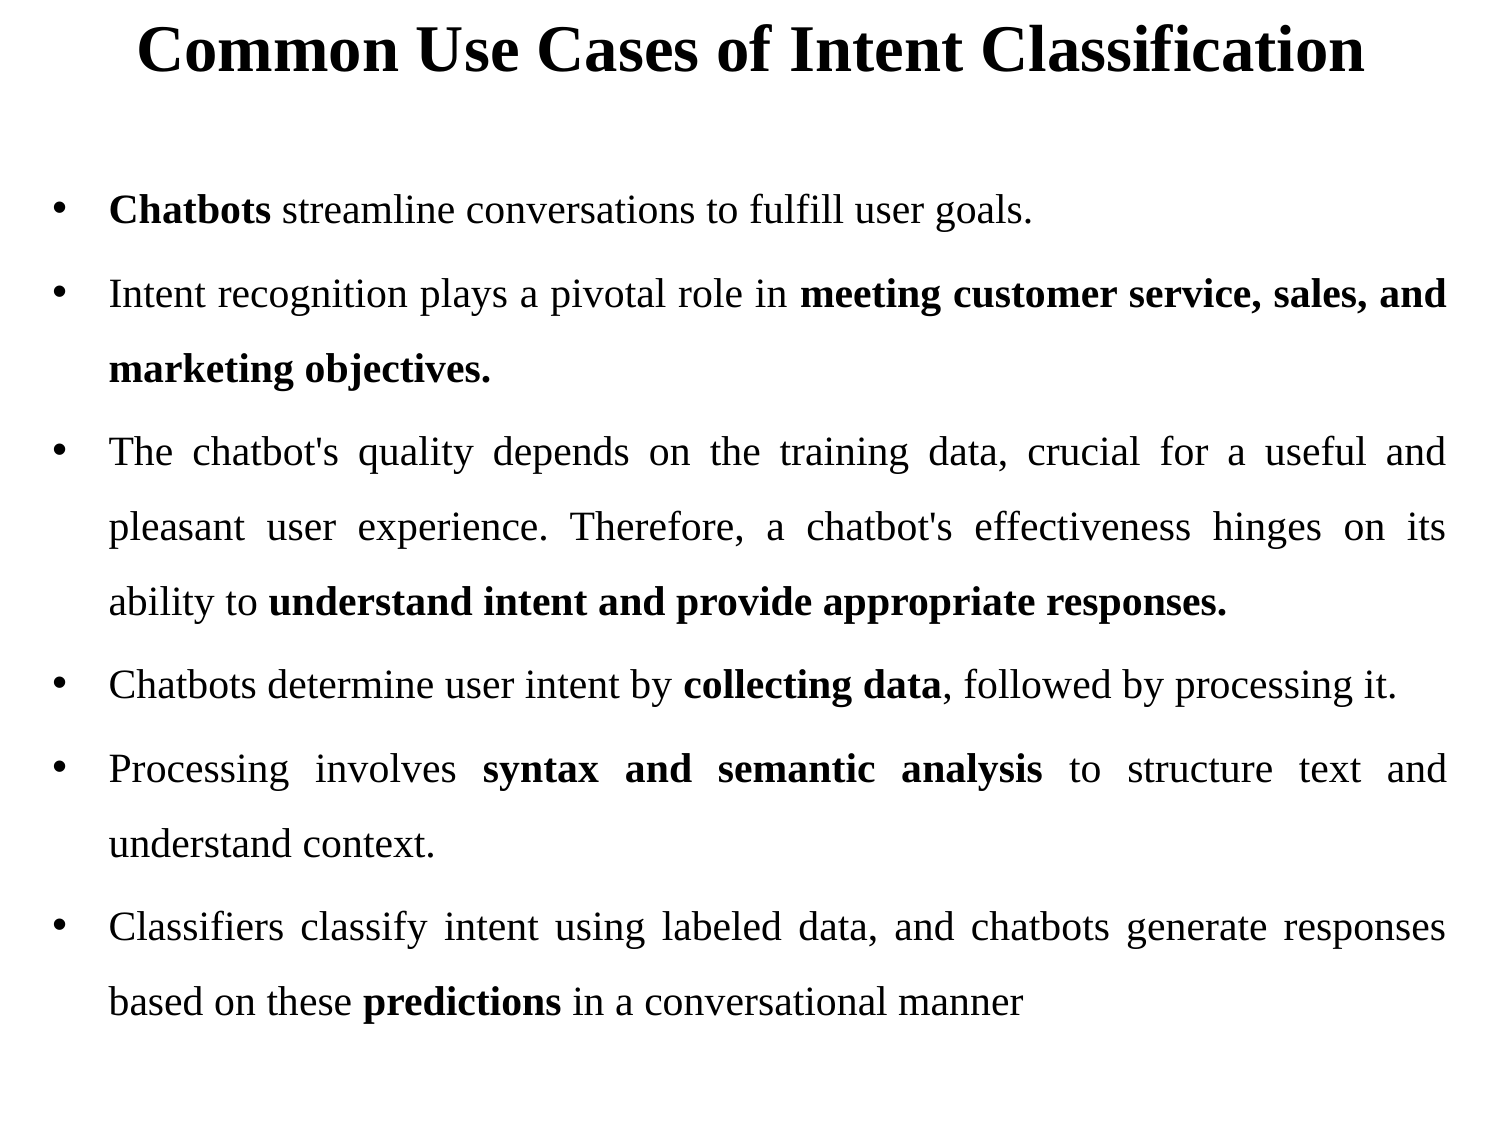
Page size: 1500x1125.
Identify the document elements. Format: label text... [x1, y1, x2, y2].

title Common Use Cases of Intent Classification [65, 0, 1438, 95]
list Chatbots streamline conversations to fulfill user goals. Intent recognition plays a pivotal role in meeting customer service, sales, and marketing objectives. The chatbot's quality depends on the training data, crucial for a useful and pleasant user experience. Therefore, a chatbot's effectiveness hinges on its ability to understand intent and provide appropriate responses. Chatbots determine user intent by collecting data, followed by processing it. Processing involves syntax and semantic analysis to structure text and understand context. Classifiers classify intent using labeled data, and chatbots generate responses based on these predictions in a conversational manner [37, 149, 1463, 893]
